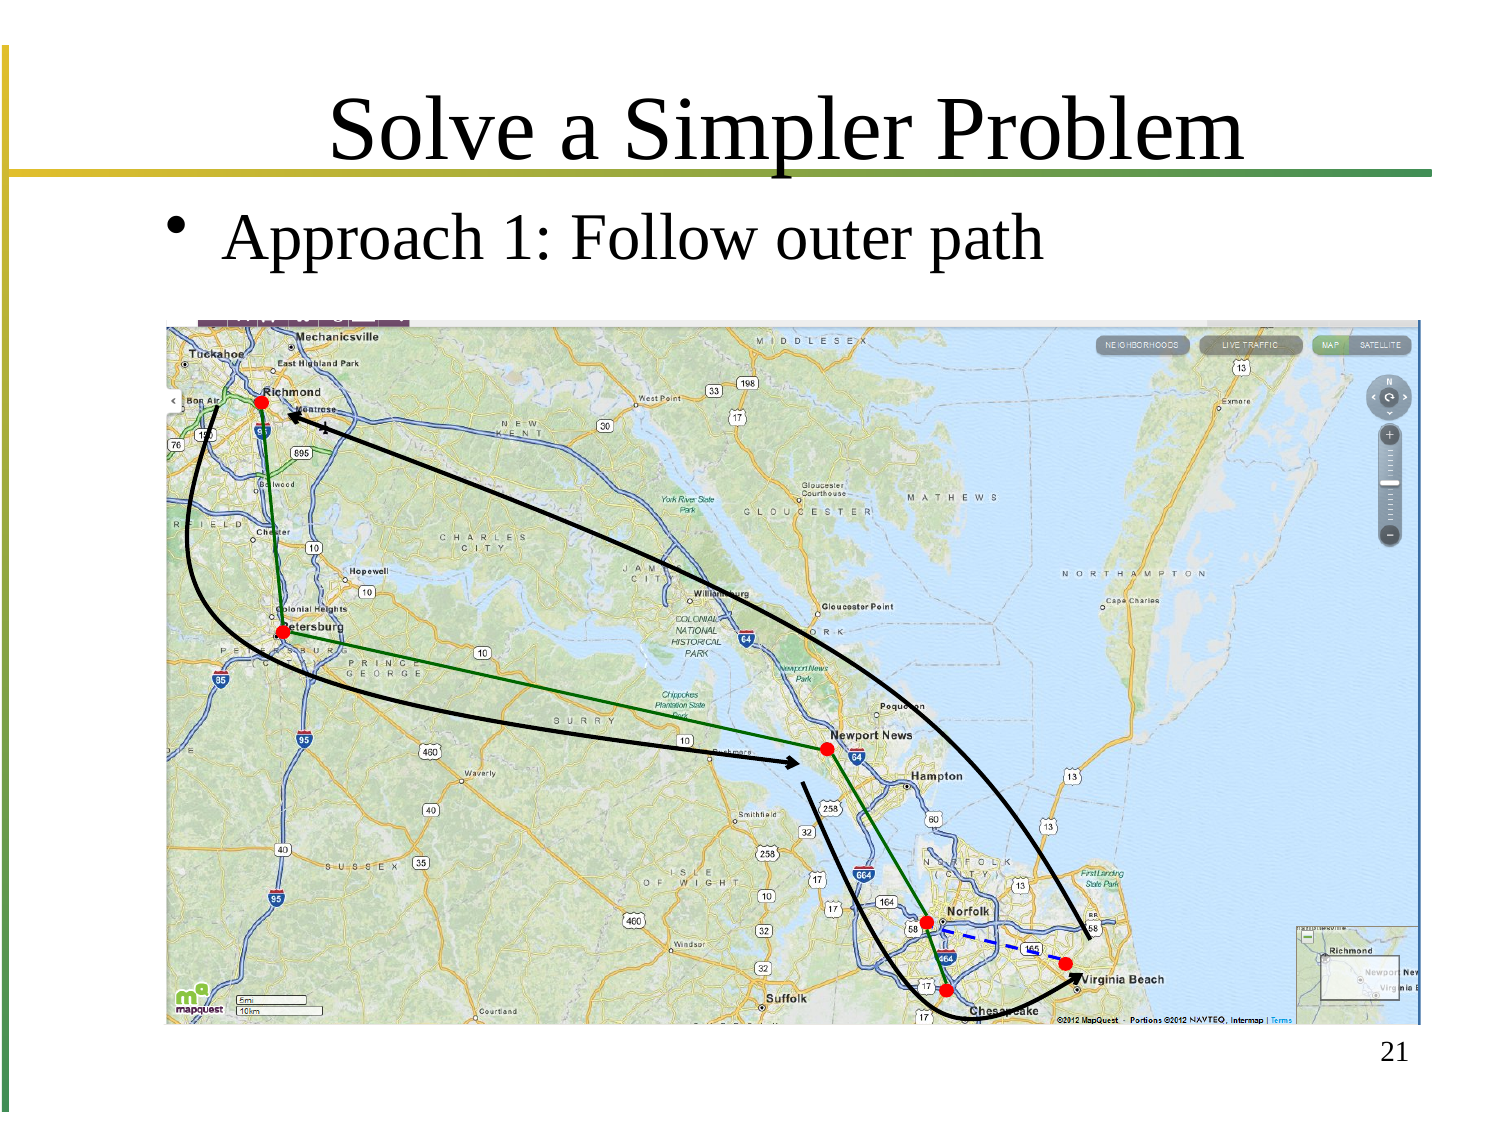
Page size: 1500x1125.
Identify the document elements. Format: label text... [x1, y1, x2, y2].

slide_number 21 [1048, 1025, 1426, 1103]
title Solve a Simpler Problem [150, 45, 1425, 184]
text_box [163, 320, 1422, 1025]
list Approach 1: Follow outer path [150, 184, 1466, 1005]
